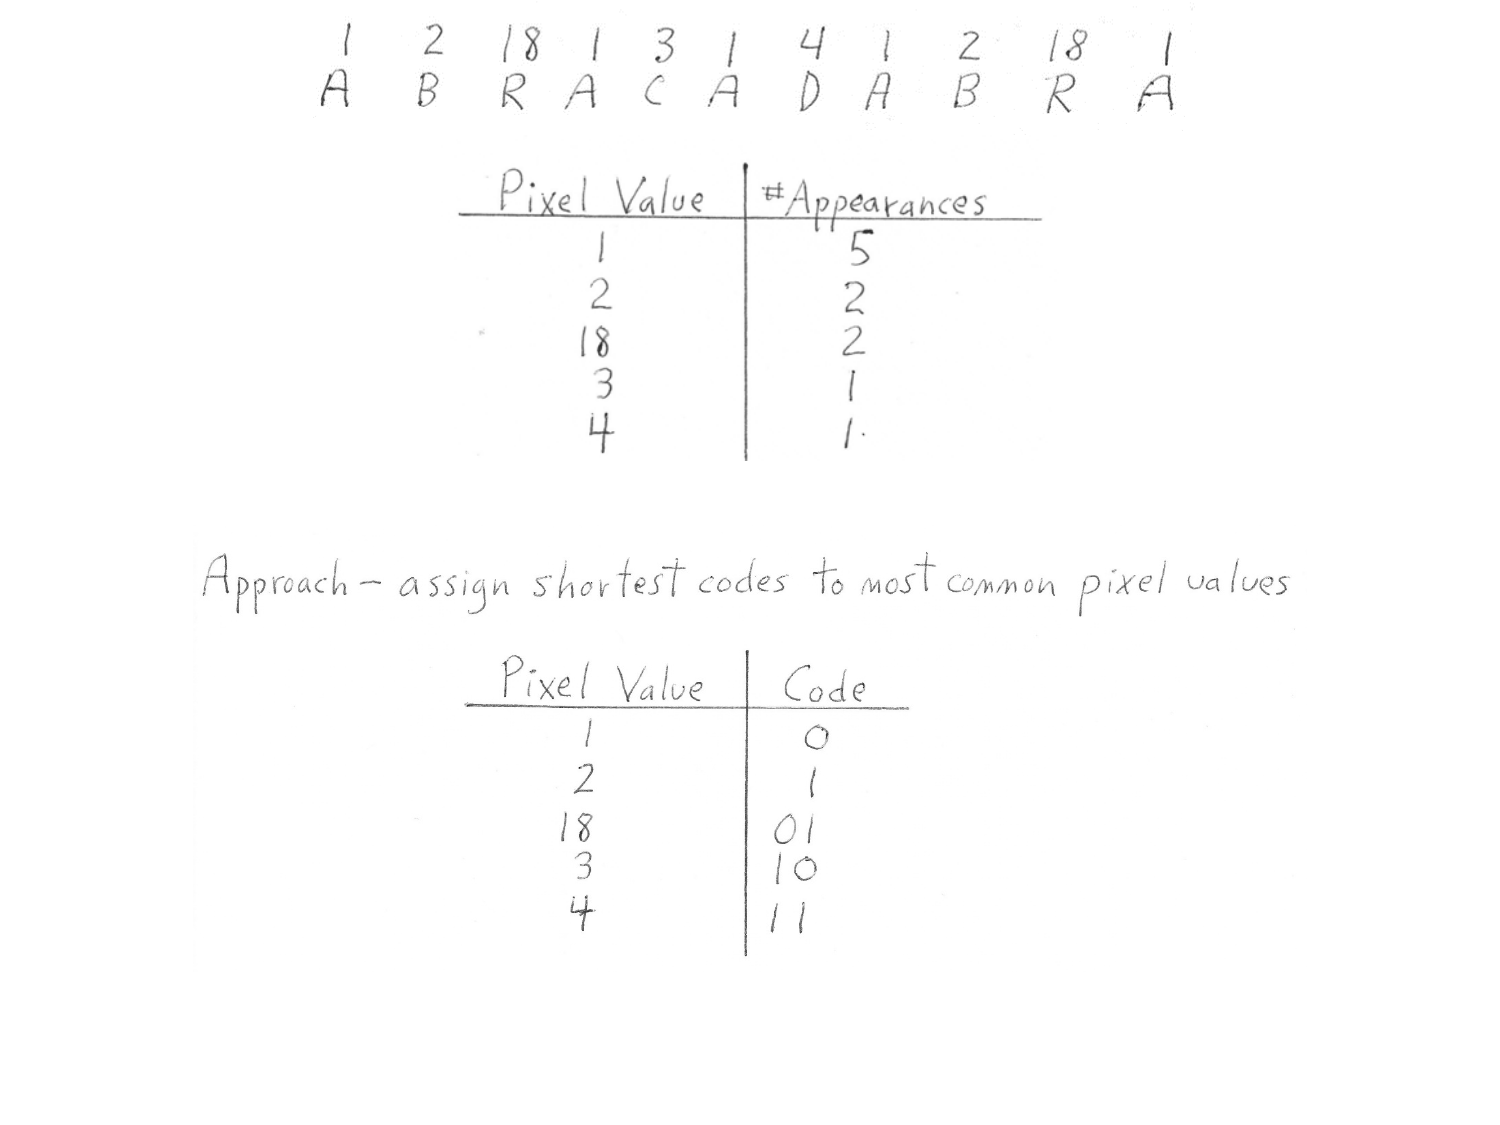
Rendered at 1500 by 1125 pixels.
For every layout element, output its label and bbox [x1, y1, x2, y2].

picture [303, 0, 1197, 461]
picture [193, 524, 1307, 972]
